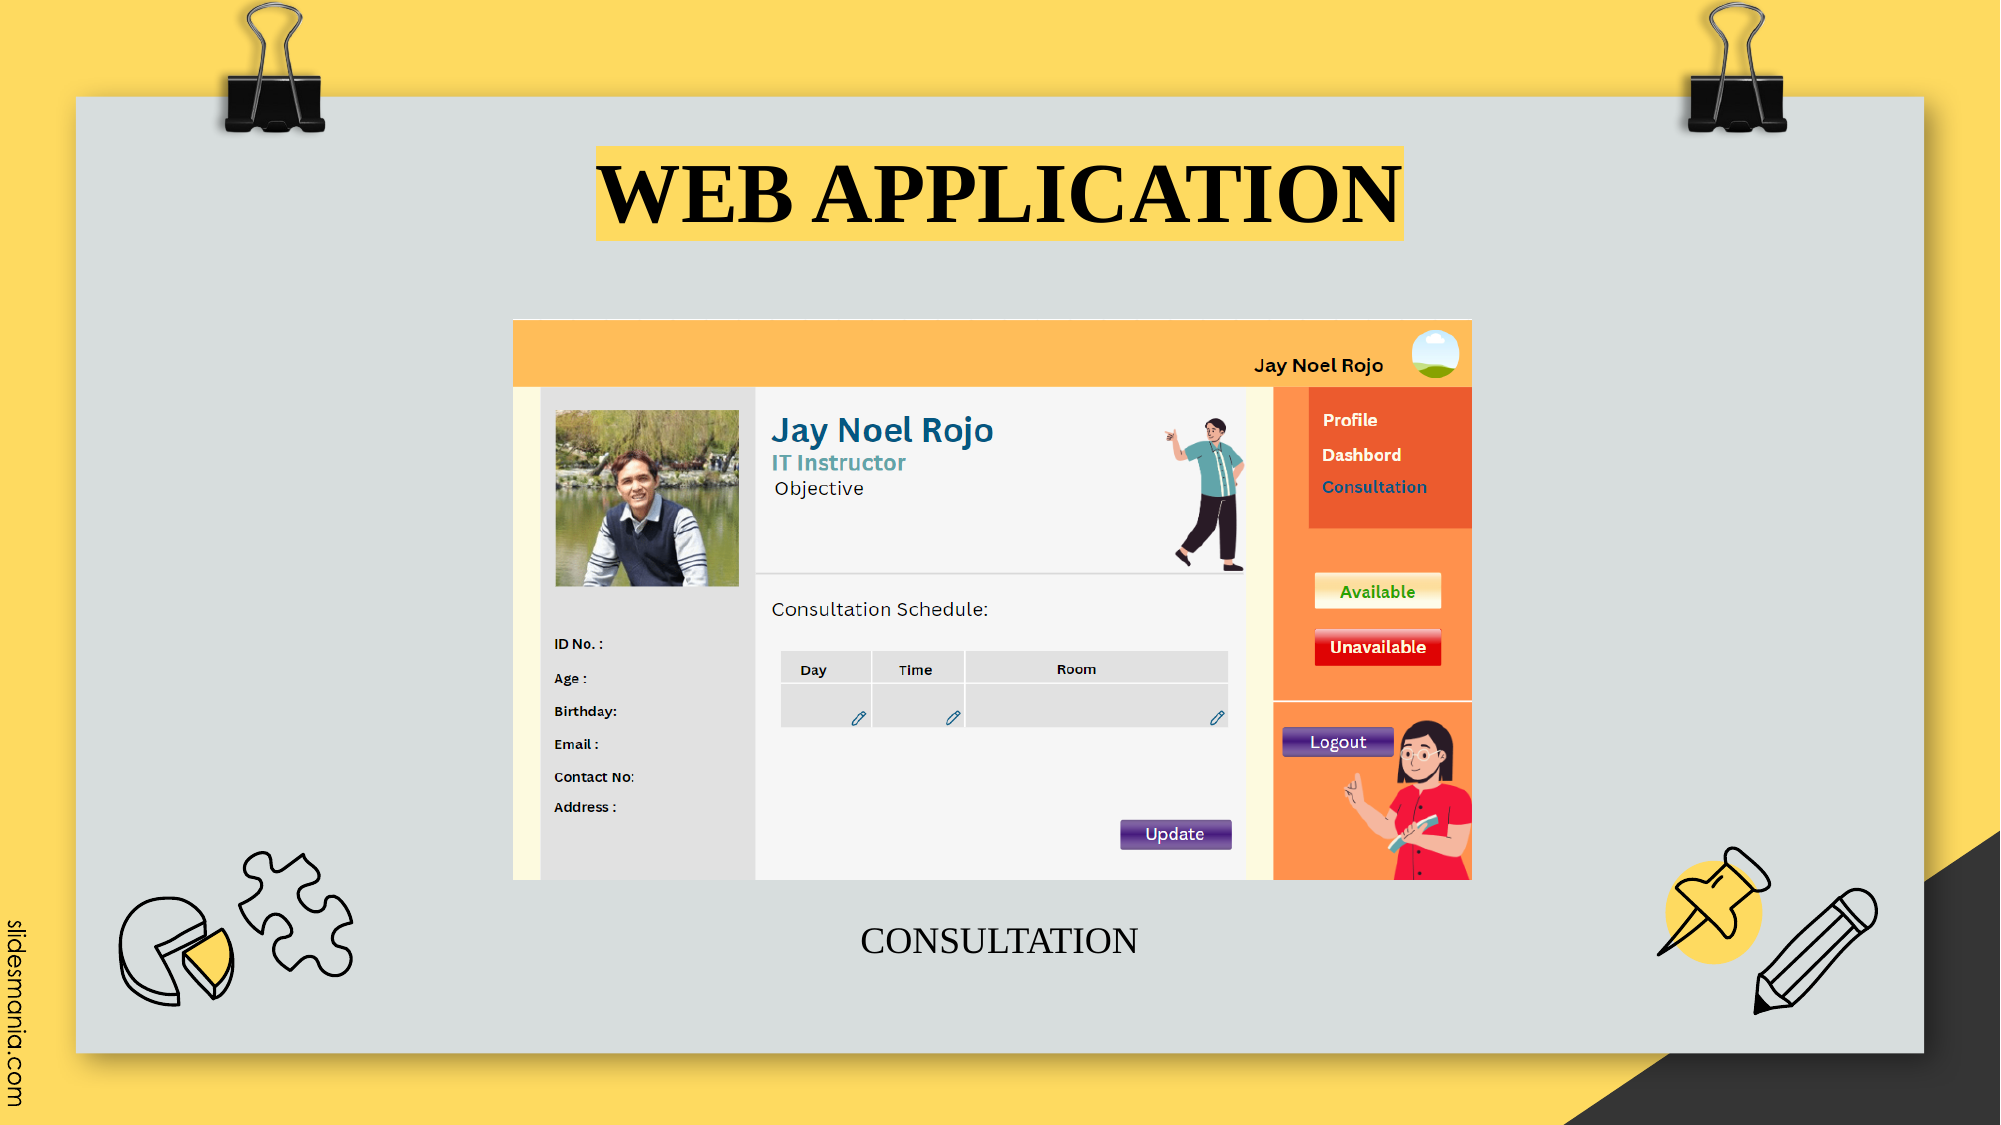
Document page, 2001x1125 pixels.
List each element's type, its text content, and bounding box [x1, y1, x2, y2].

picture [1583, 0, 1892, 147]
picture [513, 319, 1472, 880]
picture [120, 0, 430, 147]
text_box WEB APPLICATION [416, 116, 1584, 255]
text_box CONSULTATION [845, 908, 1155, 969]
